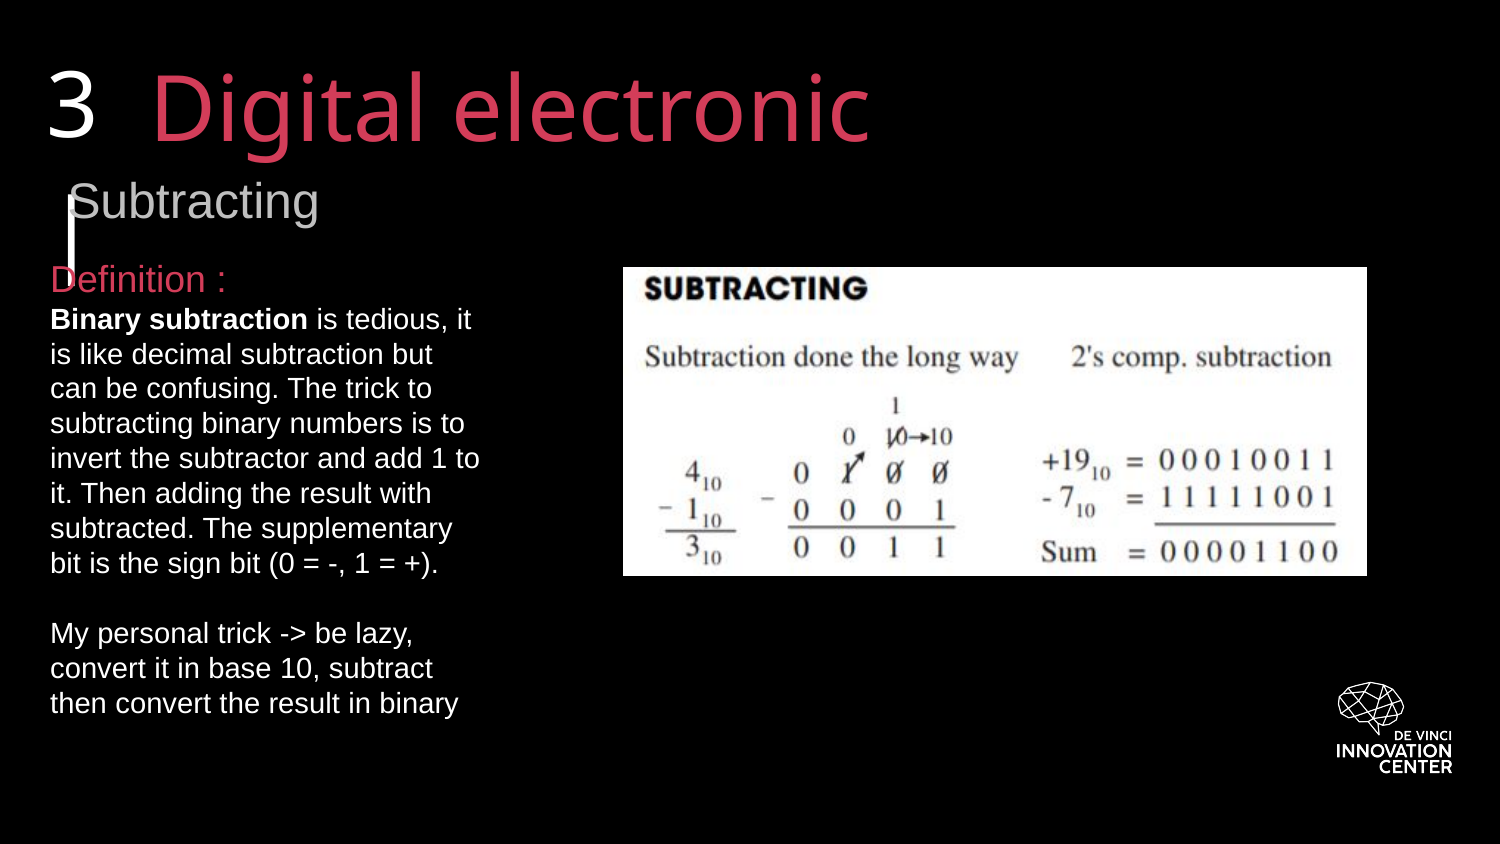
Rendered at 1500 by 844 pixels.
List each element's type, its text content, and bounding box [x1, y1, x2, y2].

picture [623, 267, 1367, 576]
list Digital electronic [115, 18, 996, 166]
text_box Definition : Binary subtraction is tedious, it is like decimal subtraction but can be confusing. The trick to subtracting binary numbers is to invert the subtractor and add 1 to it. Then adding the result with subtracted. The supplementary bit is the sign bit (0 = -, 1 = +). My personal trick -> be lazy, convert it in base 10, subtract then convert the result in binary [35, 247, 497, 798]
list 3| [12, 14, 144, 147]
picture [1320, 656, 1471, 807]
text_box Subtracting [52, 150, 554, 248]
